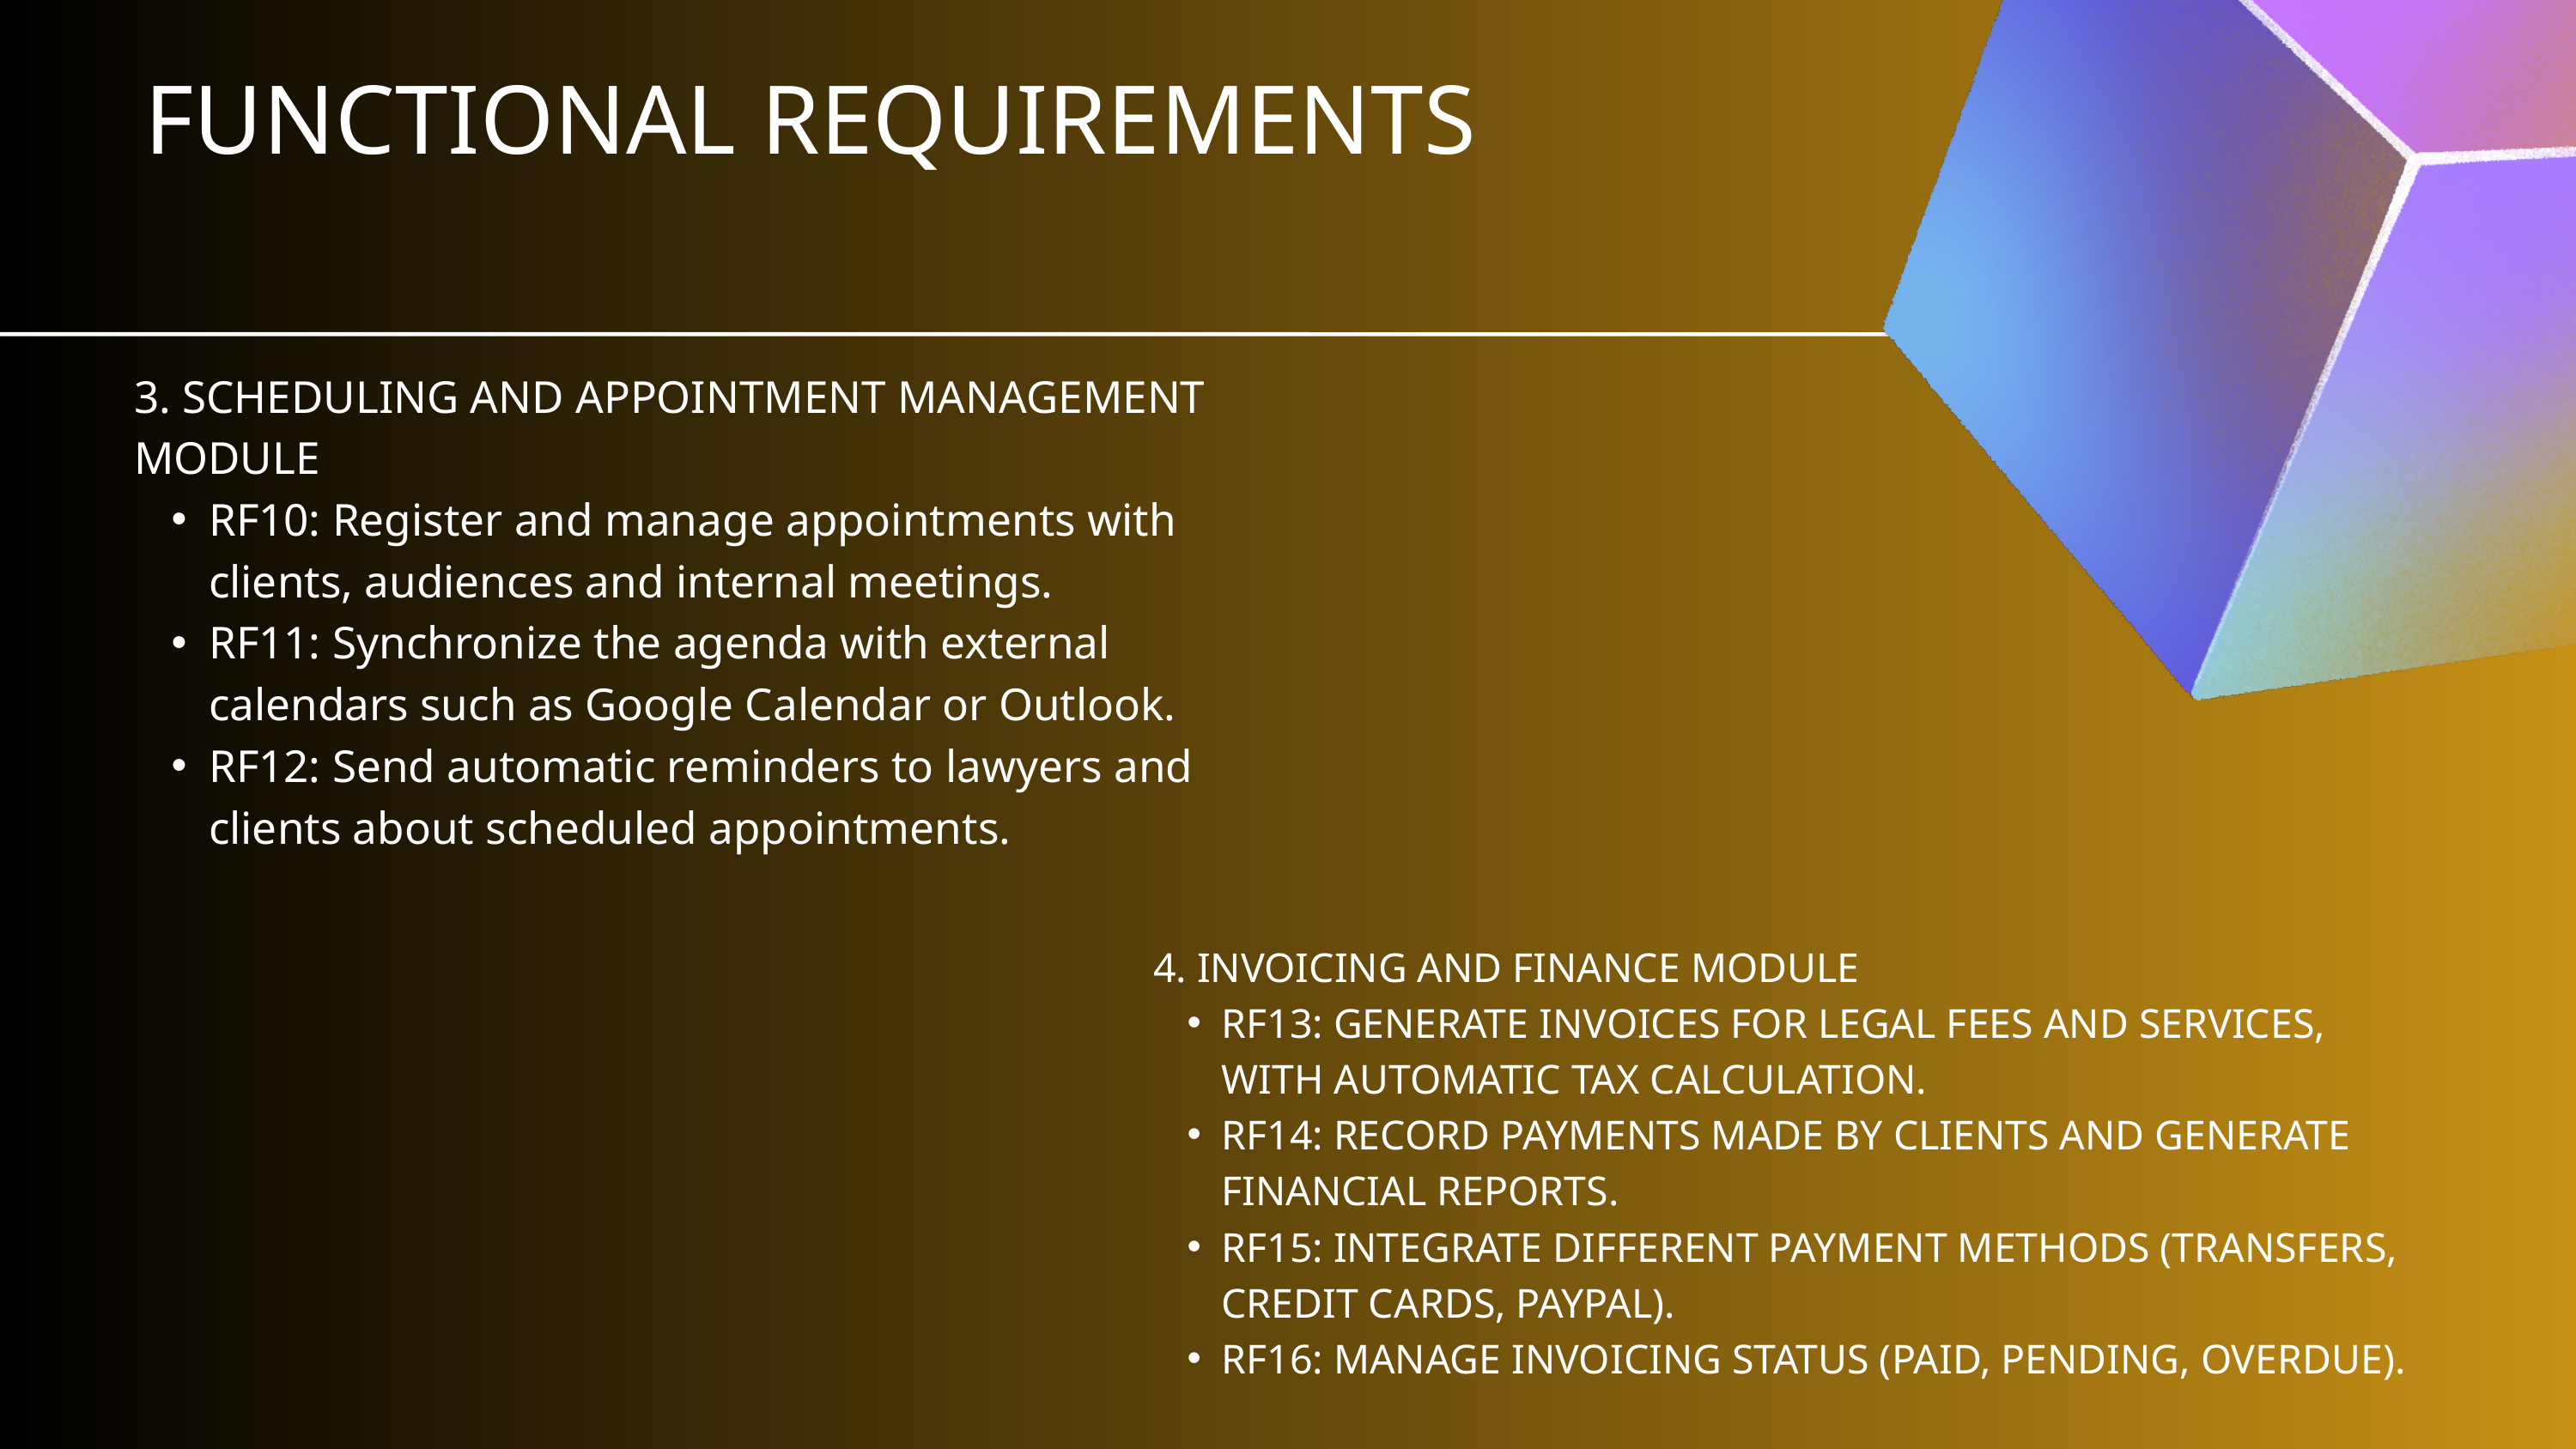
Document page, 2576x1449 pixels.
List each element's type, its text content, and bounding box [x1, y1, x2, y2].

text_box 4. INVOICING AND FINANCE MODULE RF13: GENERATE INVOICES FOR LEGAL FEES AND SERVICES, WITH AUTOMATIC TAX CALCULATION. RF14: RECORD PAYMENTS MADE BY CLIENTS AND GENERATE FINANCIAL REPORTS. RF15: INTEGRATE DIFFERENT PAYMENT METHODS (TRANSFERS, CREDIT CARDS, PAYPAL). RF16: MANAGE INVOICING STATUS (PAID, PENDING, OVERDUE). [1153, 934, 2432, 1382]
text_box FUNCTIONAL REQUIREMENTS [144, 40, 2305, 173]
text_box 3. SCHEDULING AND APPOINTMENT MANAGEMENT MODULE RF10: Register and manage appointments with clients, audiences and internal meetings. RF11: Synchronize the agenda with external calendars such as Google Calendar or Outlook. RF12: Send automatic reminders to lawyers and clients about scheduled appointments. [134, 360, 1288, 853]
text_box [1874, 0, 2576, 700]
